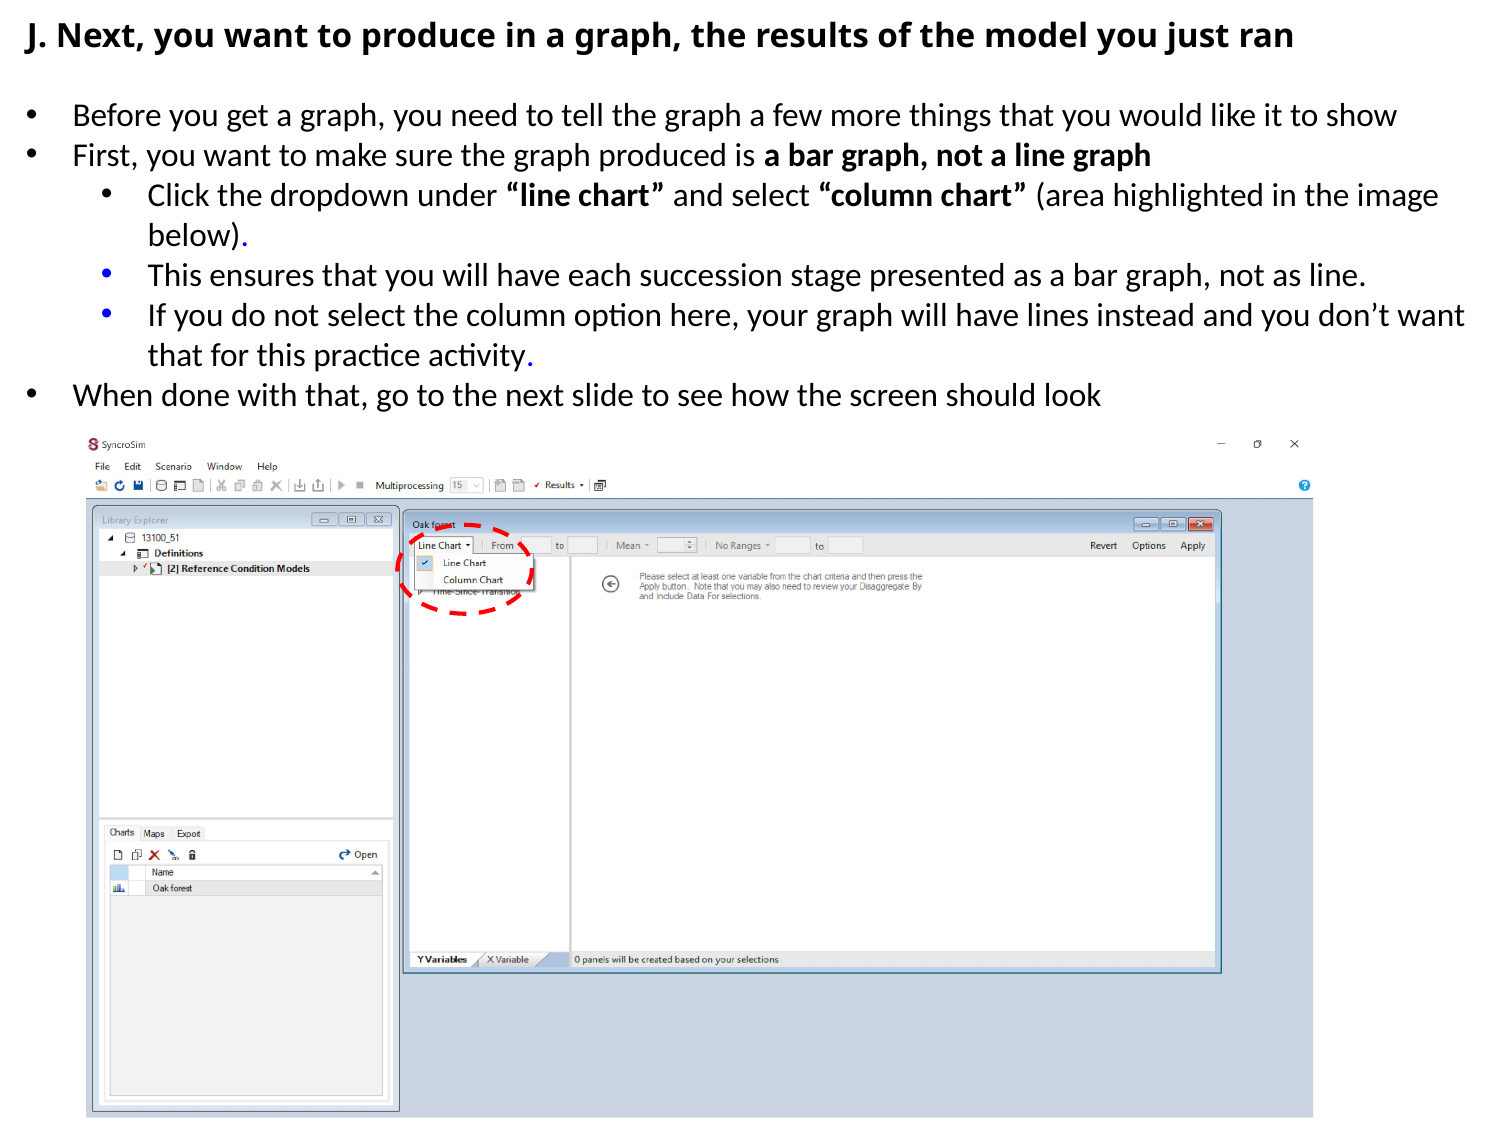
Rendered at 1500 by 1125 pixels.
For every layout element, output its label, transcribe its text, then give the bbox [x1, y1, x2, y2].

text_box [85, 435, 1314, 1119]
text_box Before you get a graph, you need to tell the graph a few more things that you would like it to show First, you want to make sure the graph produced is a bar graph, not a line graph Click the dropdown under “line chart” and select “column chart” (area highlighted in the image below). This ensures that you will have each succession stage presented as a bar graph, not as line. If you do not select the column option here, your graph will have lines instead and you don’t want that for this practice activity. When done with that, go to the next slide to see how the screen should look [10, 86, 1500, 461]
text_box J. Next, you want to produce in a graph, the results of the model you just ran [11, 6, 1417, 62]
